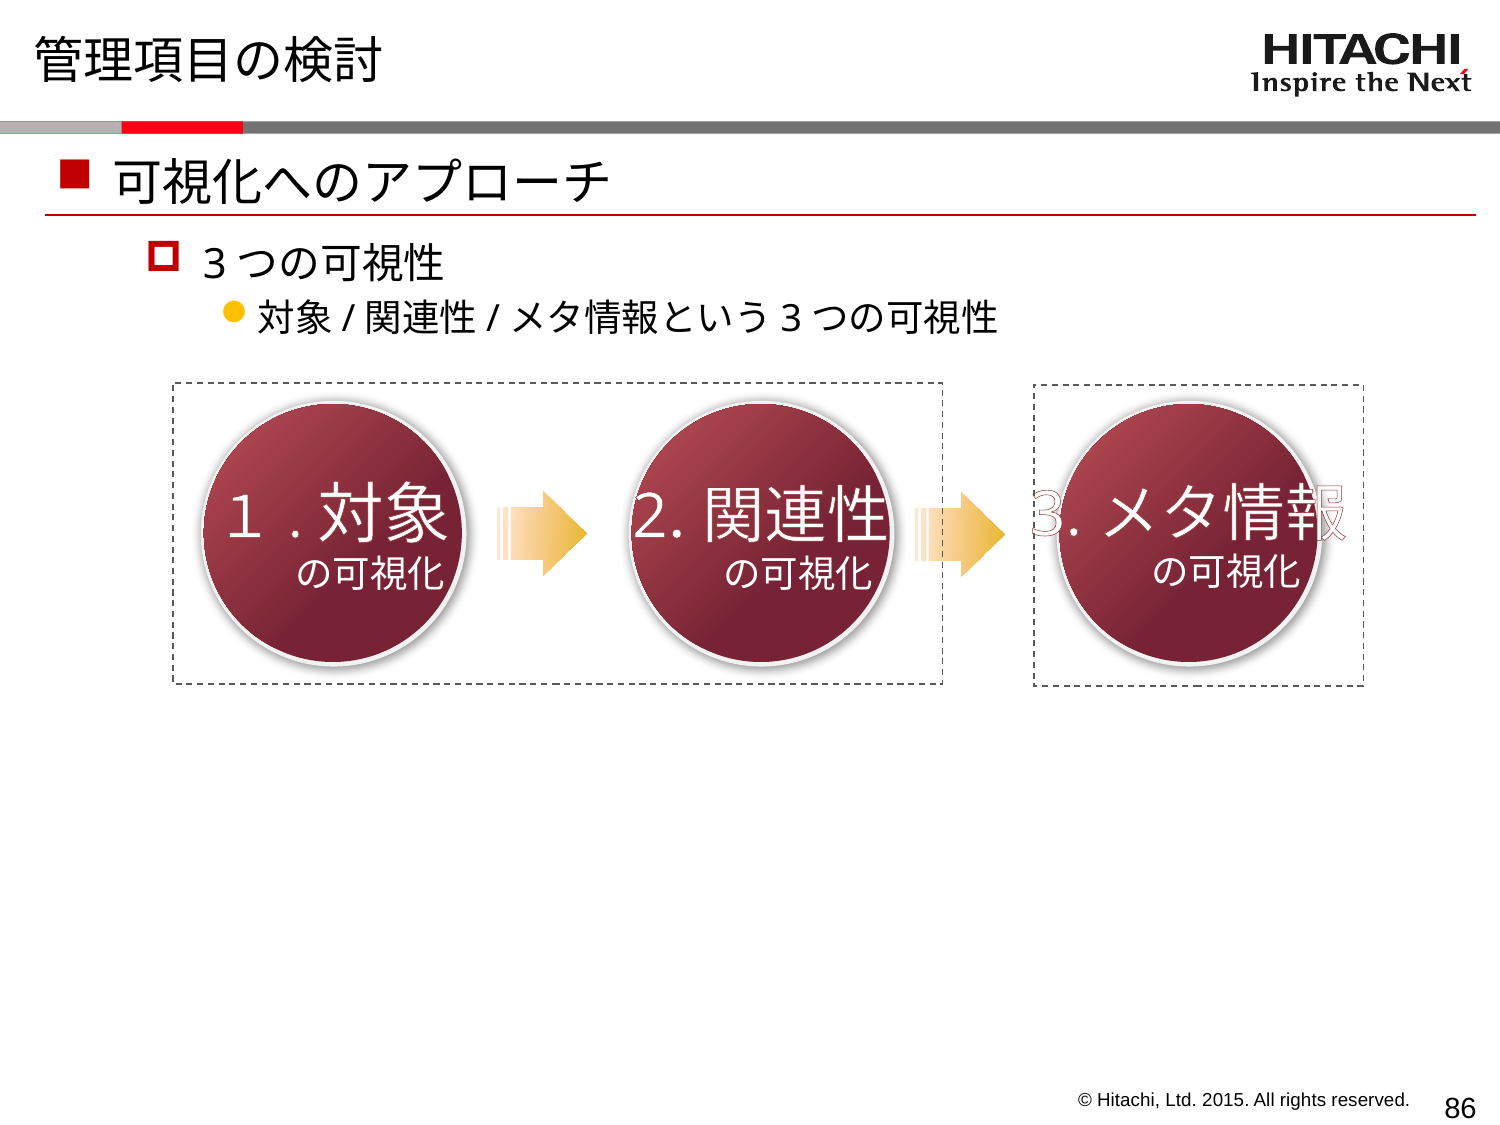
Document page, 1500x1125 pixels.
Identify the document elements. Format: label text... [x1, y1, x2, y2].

text_box [1033, 384, 1364, 686]
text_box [1056, 400, 1323, 667]
text_box [943, 491, 1005, 577]
title 管理項目の検討 [19, 21, 400, 98]
text_box [173, 382, 943, 684]
text_box 3つの可視性 対象/関連性/メタ情報という3つの可視性 [70, 229, 1430, 726]
slide_number 85 [1411, 1085, 1492, 1125]
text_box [200, 400, 467, 667]
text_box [628, 400, 895, 667]
text_box 可視化へのアプローチ [41, 143, 1459, 726]
